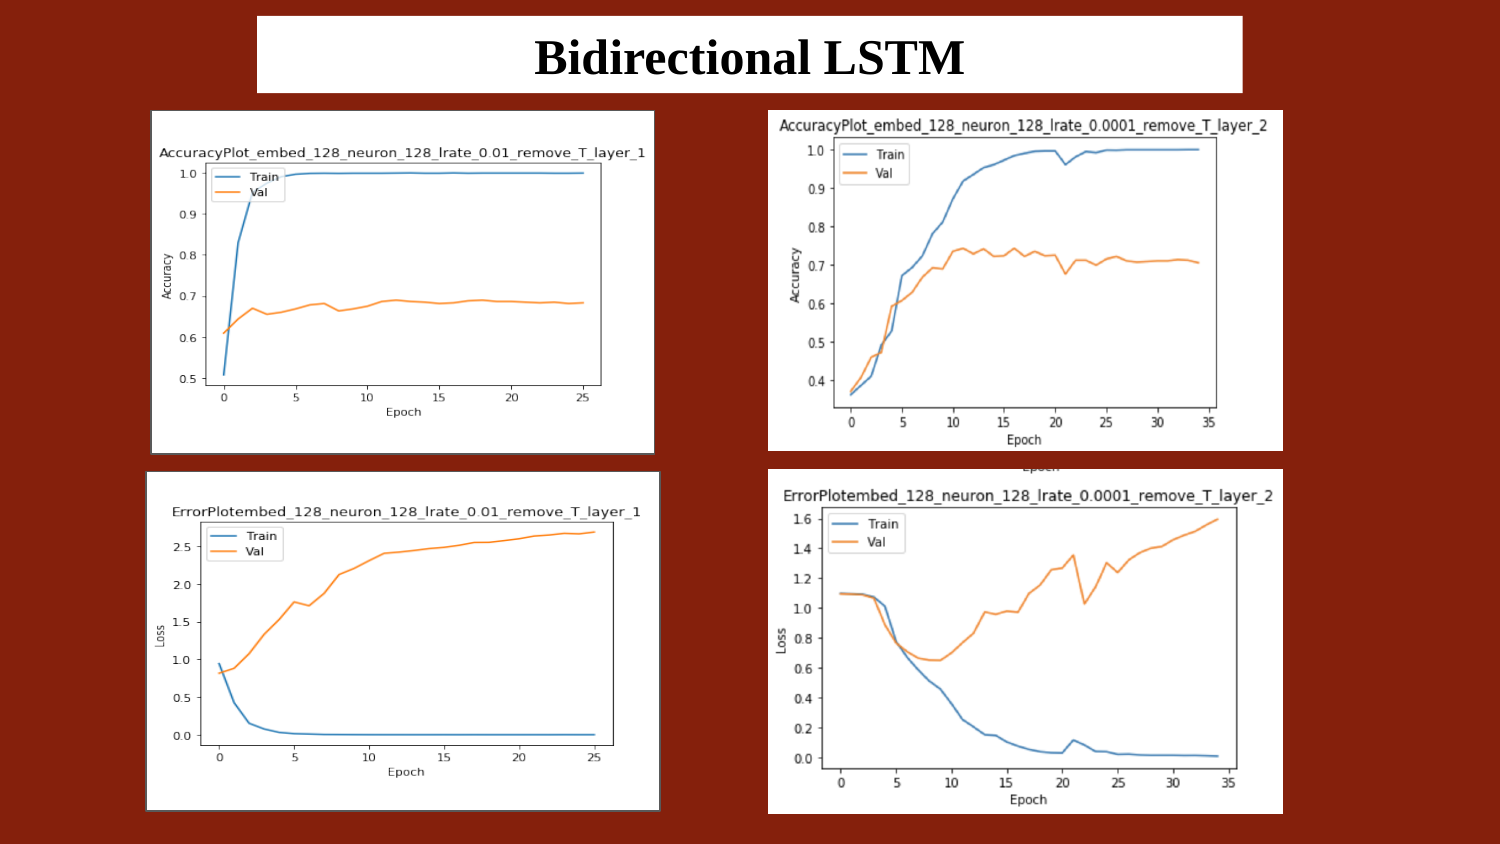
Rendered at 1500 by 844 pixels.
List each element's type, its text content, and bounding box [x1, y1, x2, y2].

title Bidirectional LSTM [257, 15, 1243, 94]
picture [768, 469, 1283, 814]
picture [768, 110, 1283, 451]
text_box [150, 110, 655, 455]
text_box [145, 471, 661, 812]
